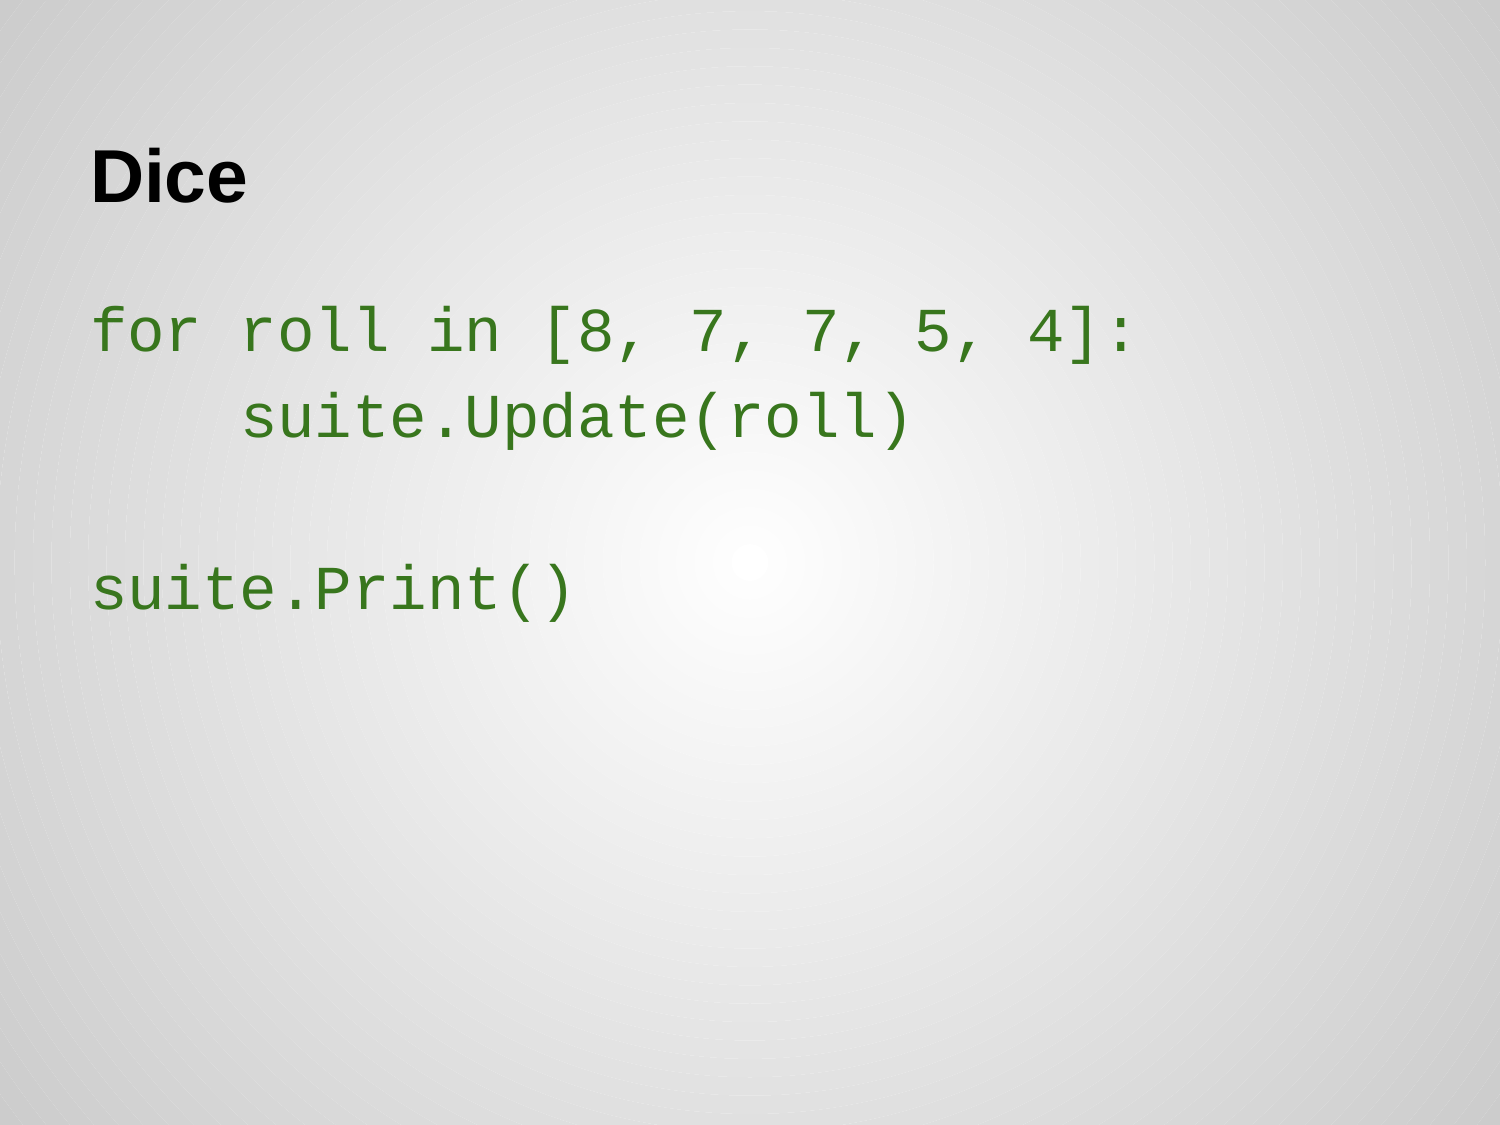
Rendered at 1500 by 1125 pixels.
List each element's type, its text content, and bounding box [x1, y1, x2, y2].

title Dice [75, 45, 1425, 233]
list for roll in [8, 7, 7, 5, 4]: suite.Update(roll) suite.Print() [75, 262, 1425, 1078]
